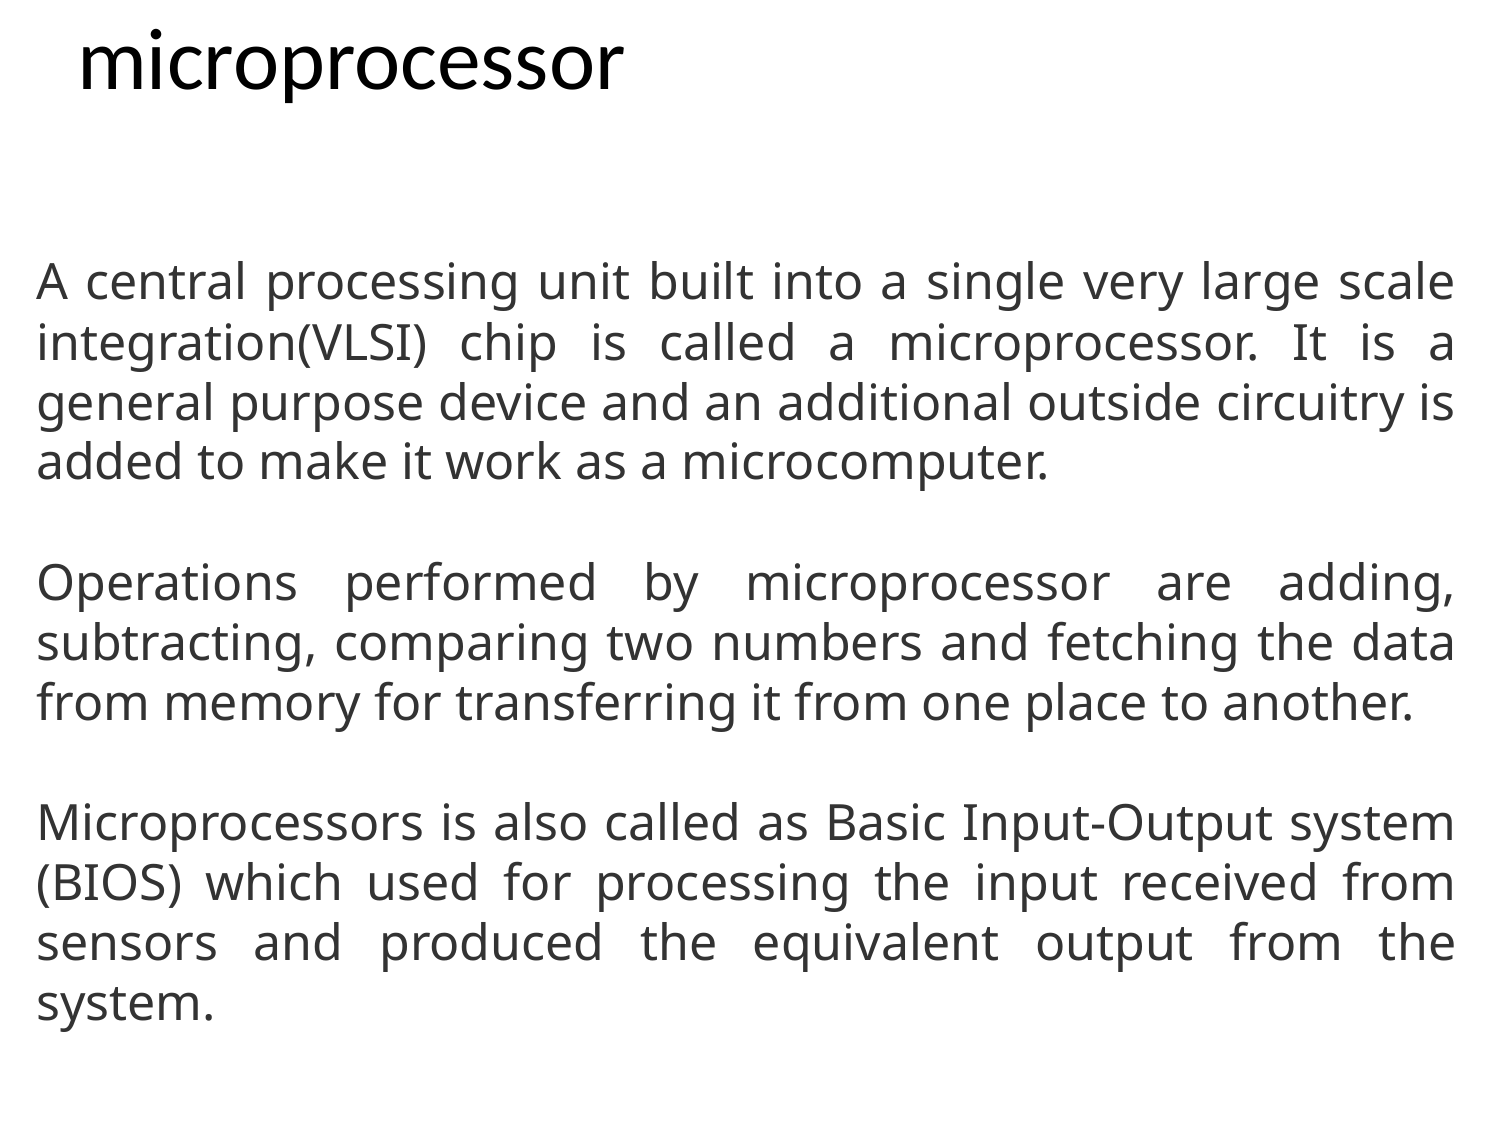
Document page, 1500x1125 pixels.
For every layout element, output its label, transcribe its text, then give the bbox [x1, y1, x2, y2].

title microprocessor [77, 1, 1417, 190]
list A central processing unit built into a single very large scale integration(VLSI) chip is called a microprocessor. It is a general purpose device and an additional outside circuitry is added to make it work as a microcomputer. Operations performed by microprocessor are adding, subtracting, comparing two numbers and fetching the data from memory for transferring it from one place to another. Microprocessors is also called as Basic Input-Output system (BIOS) which used for processing the input received from sensors and produced the equivalent output from the system. [36, 249, 1457, 1076]
